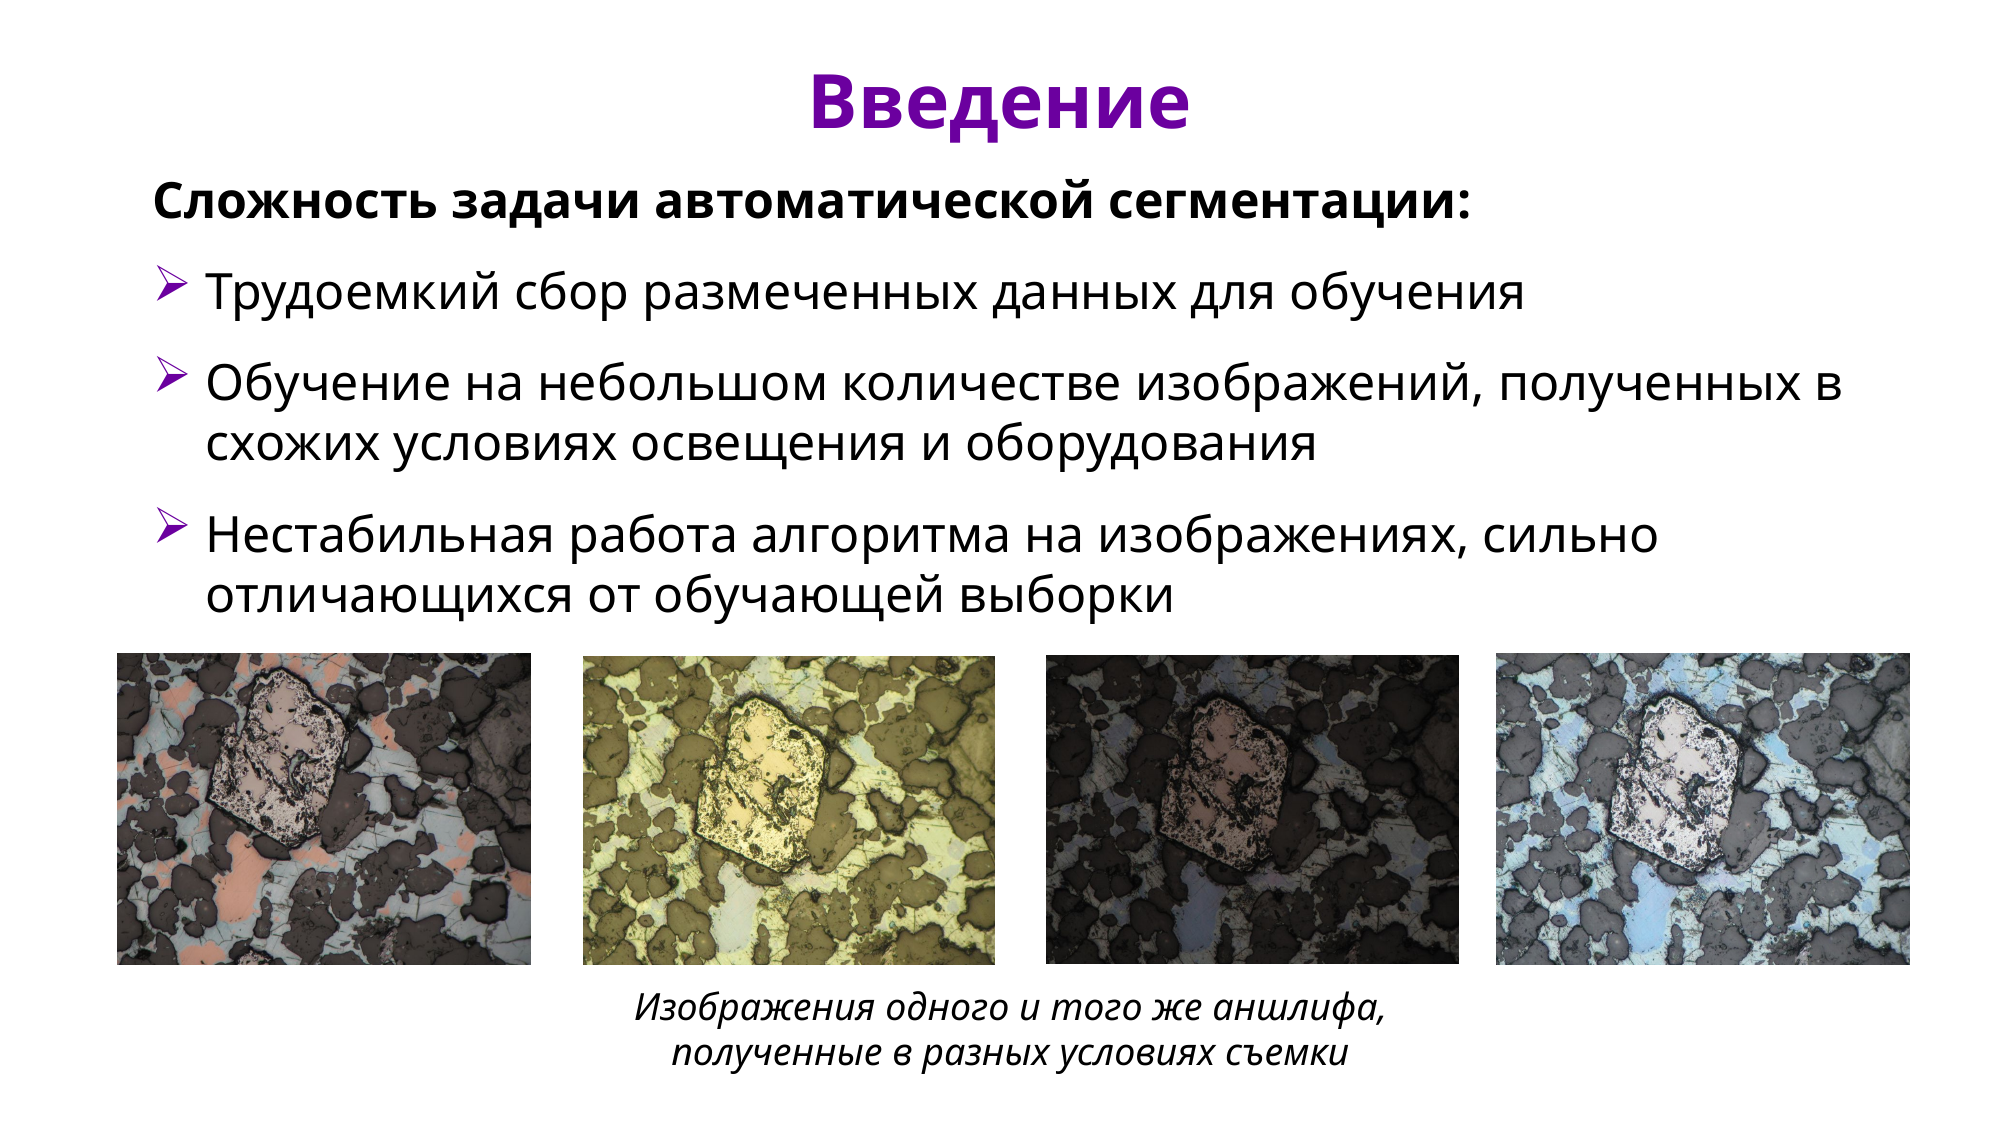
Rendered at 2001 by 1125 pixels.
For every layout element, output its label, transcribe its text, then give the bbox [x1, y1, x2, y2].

title Введение [24, 0, 1976, 197]
text_box Изображения одного и того же аншлифа, полученные в разных условиях съемки [530, 975, 1491, 1081]
picture [116, 653, 532, 965]
picture [1495, 653, 1910, 965]
picture [1046, 655, 1459, 965]
picture [582, 655, 995, 966]
list Сложность задачи автоматической сегментации: Трудоемкий сбор размеченных данных для обучения Обучение на небольшом количестве изображений, полученных в схожих условиях освещения и оборудования Нестабильная работа алгоритма на изображениях, сильно отличающихся от обучающей выборки [137, 197, 1863, 1063]
